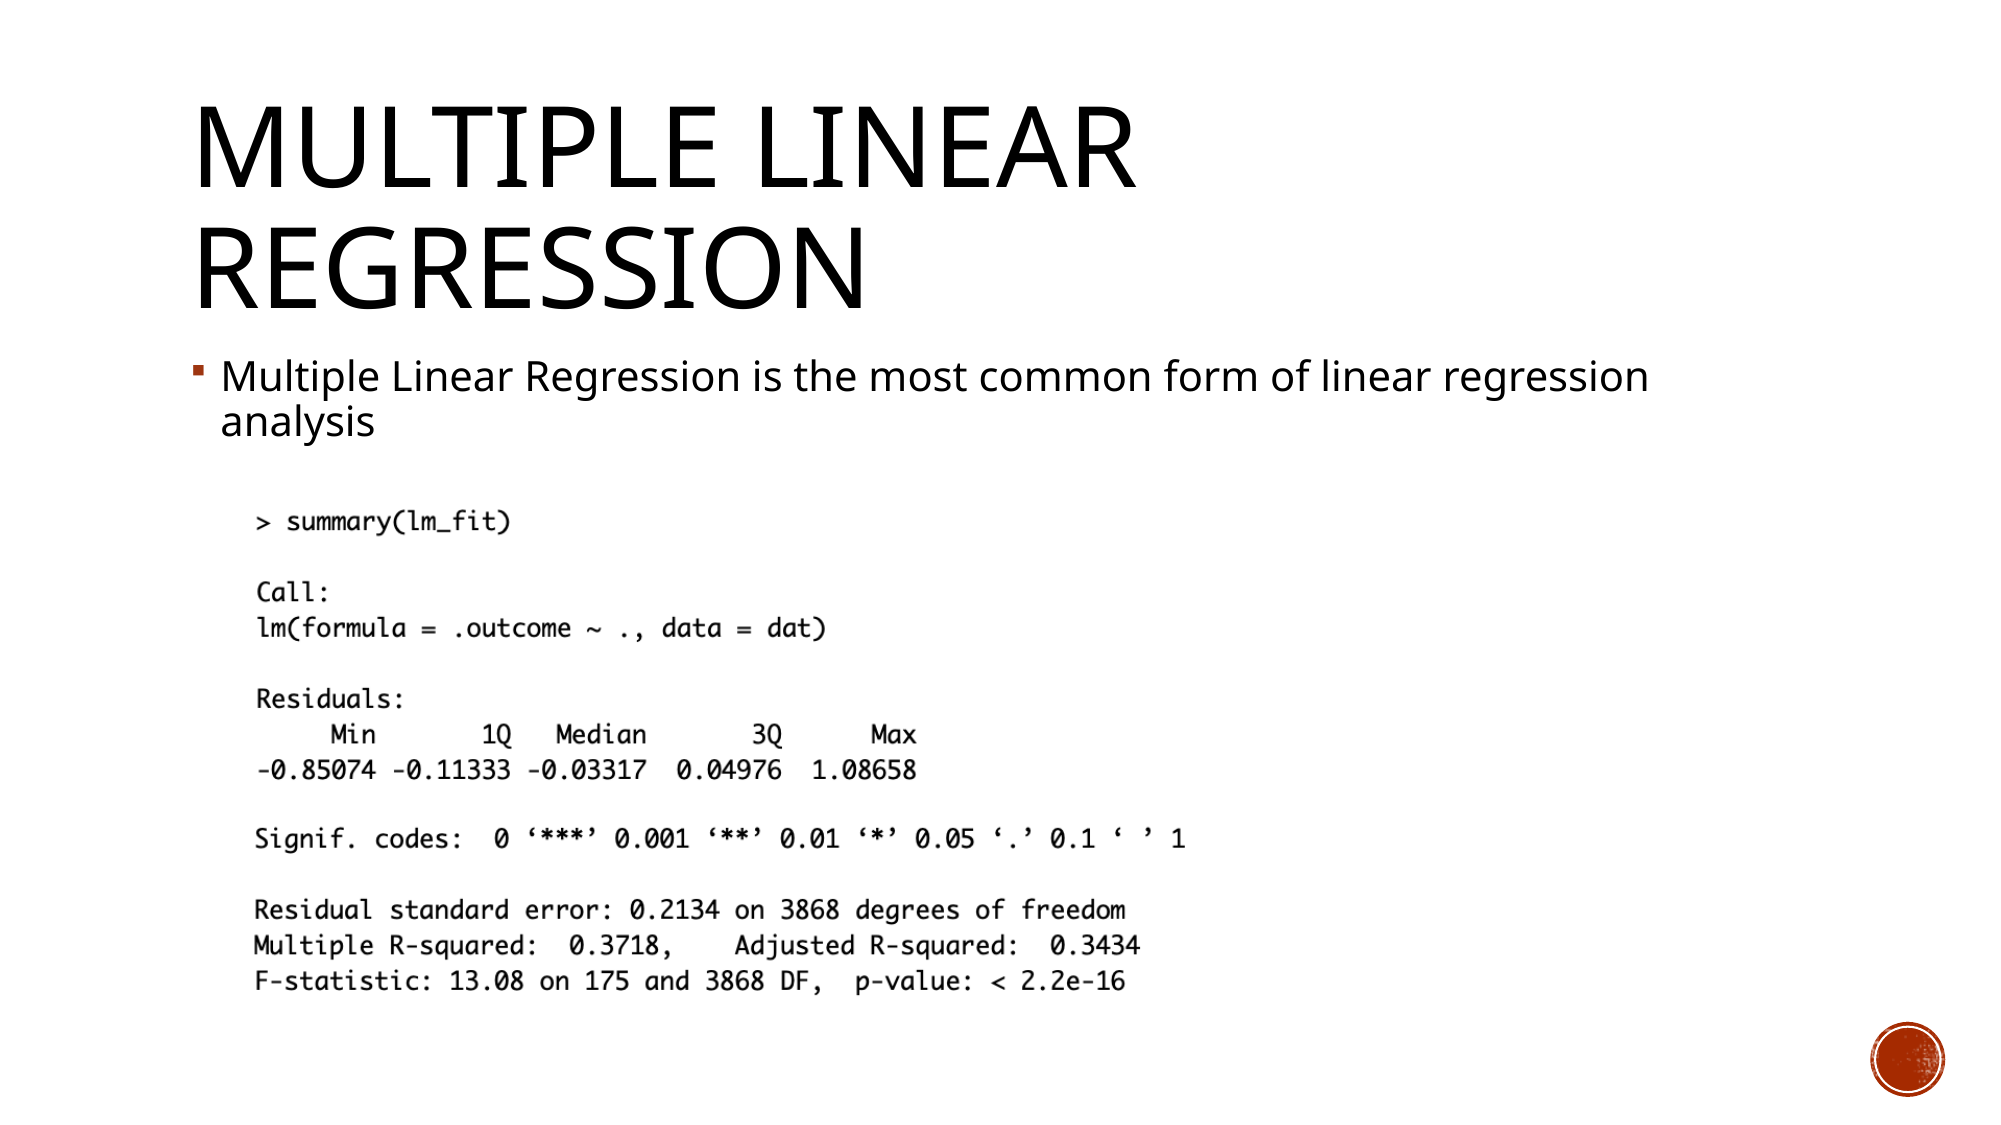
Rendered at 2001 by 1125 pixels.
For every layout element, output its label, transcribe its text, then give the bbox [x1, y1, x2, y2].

list Multiple Linear Regression is the most common form of linear regression analysis [175, 348, 1826, 1013]
picture [248, 808, 1258, 1015]
title Multiple linear regression [175, 79, 1826, 344]
picture [248, 503, 1581, 802]
